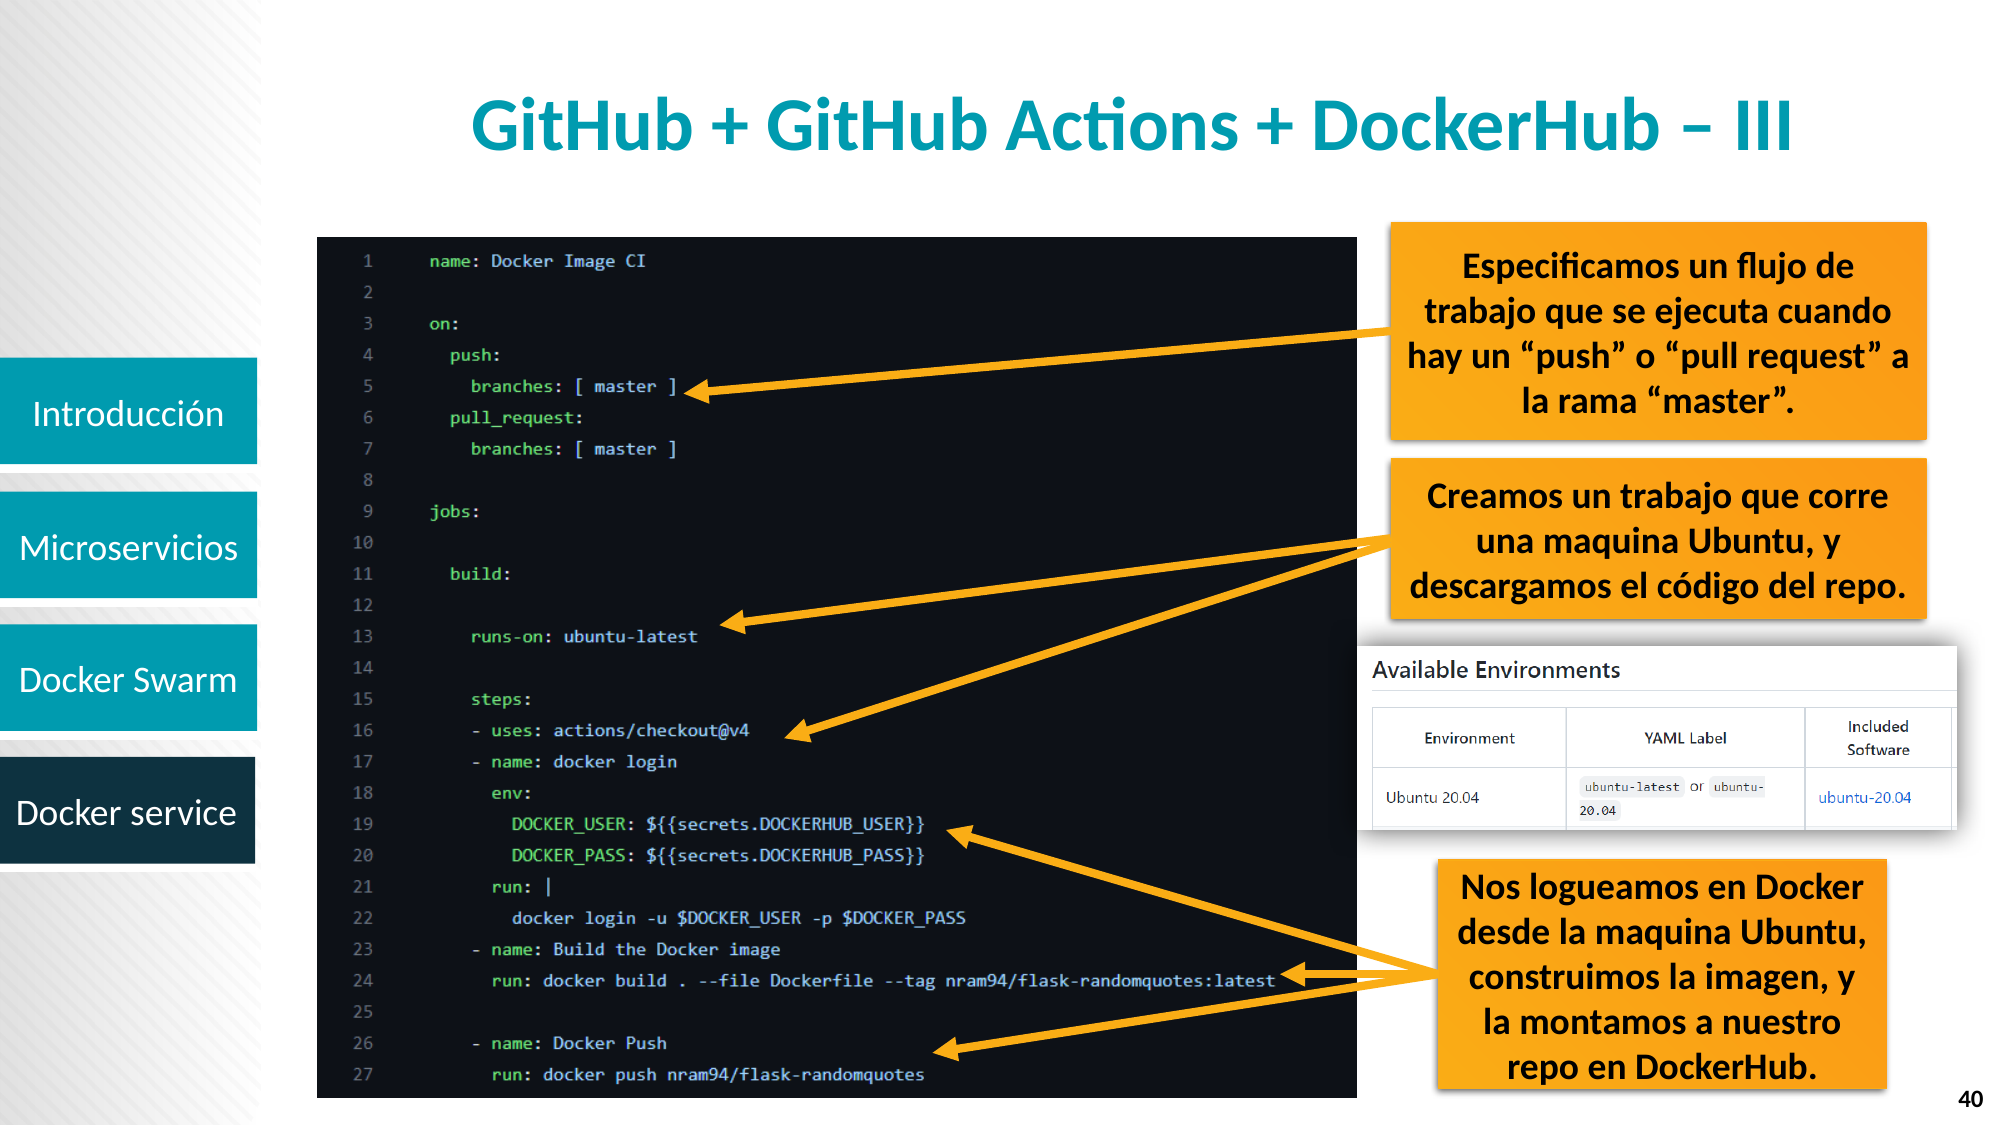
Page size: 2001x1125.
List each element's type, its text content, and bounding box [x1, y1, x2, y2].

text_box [719, 538, 1391, 626]
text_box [683, 330, 1391, 394]
picture [317, 237, 1957, 1098]
text_box Creamos un trabajo que corre una maquina Ubuntu, y descargamos el código del repo. [1390, 458, 1927, 619]
slide_number 40 [1921, 1072, 2000, 1124]
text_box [945, 829, 1438, 974]
title GitHub + GitHub Actions + DockerHub – III [340, 36, 1927, 204]
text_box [932, 974, 1439, 1053]
text_box Especificamos un flujo de trabajo que se ejecuta cuando hay un “push” o “pull request” a la rama “master”. [1390, 222, 1927, 440]
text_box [784, 543, 1391, 739]
text_box Nos logueamos en Docker desde la maquina Ubuntu, construimos la imagen, y la montamos a nuestro repo en DockerHub. [1438, 859, 1887, 1089]
